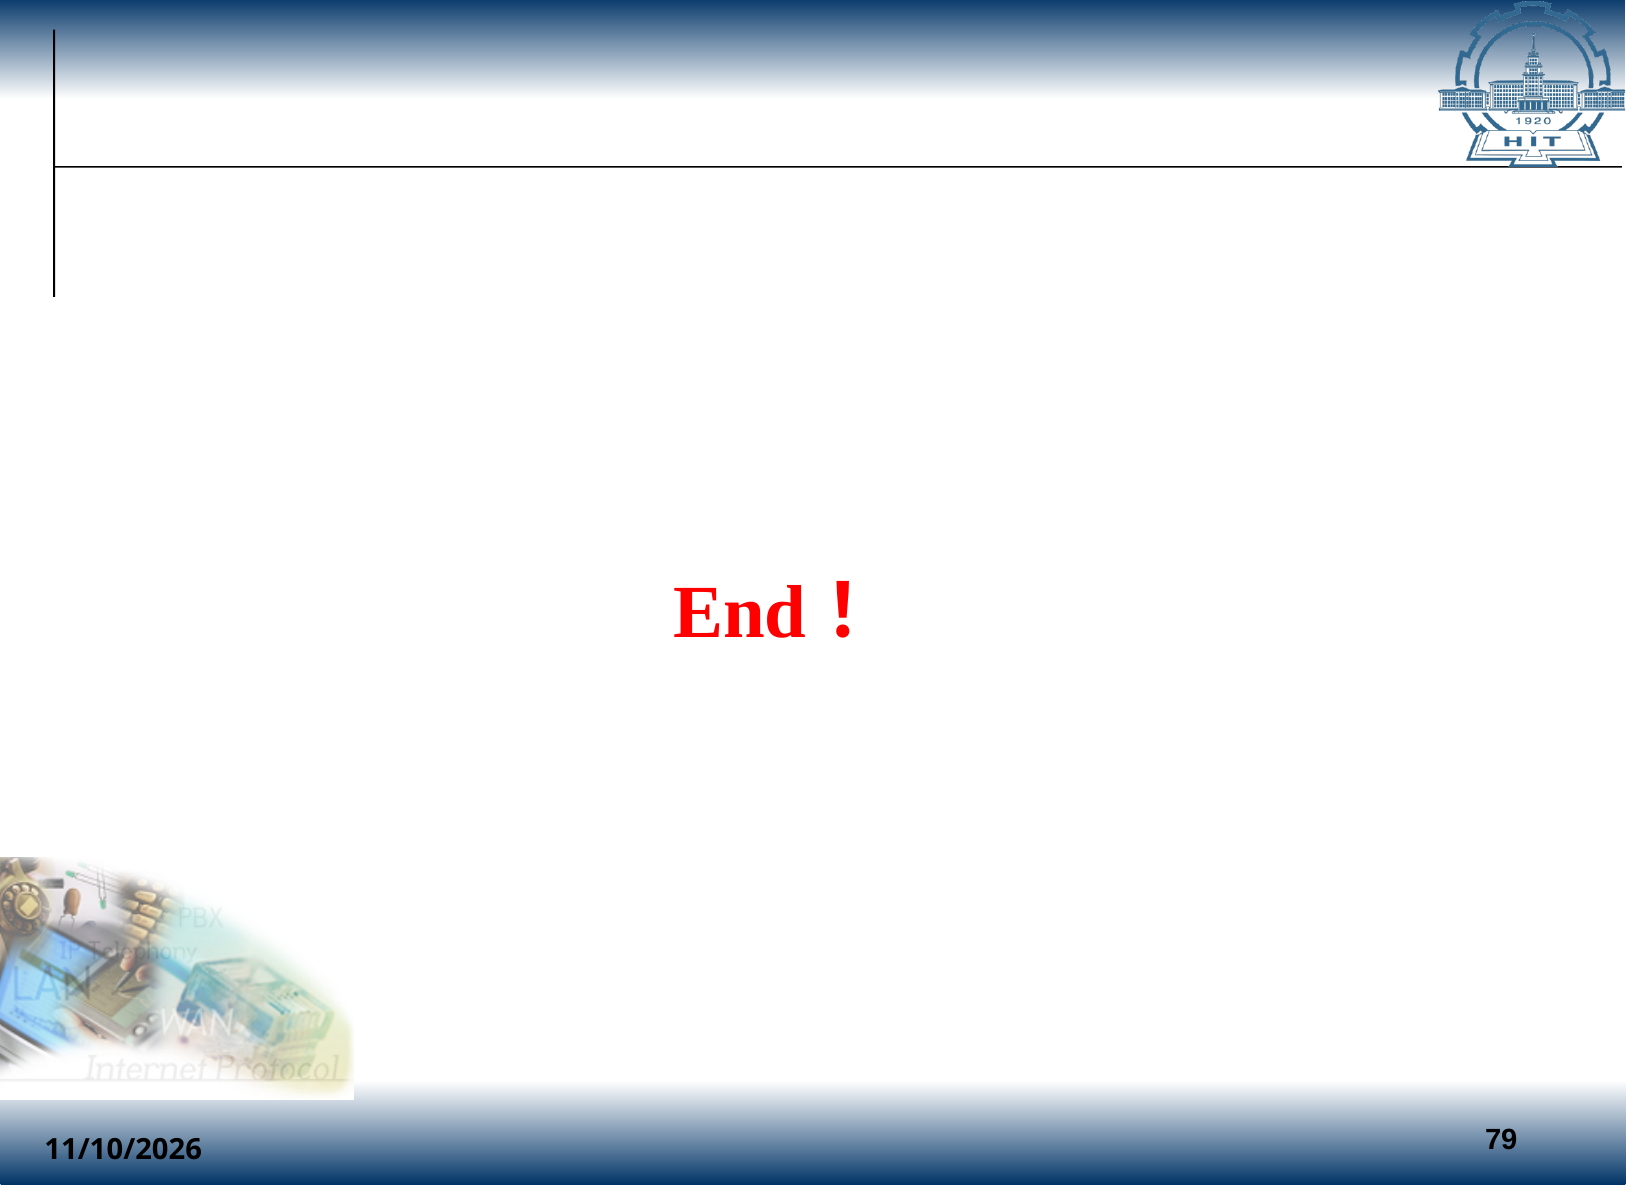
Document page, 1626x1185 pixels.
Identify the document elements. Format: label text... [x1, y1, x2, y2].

title End！ [658, 544, 919, 670]
picture [1438, 1, 1626, 167]
picture [0, 857, 354, 1100]
